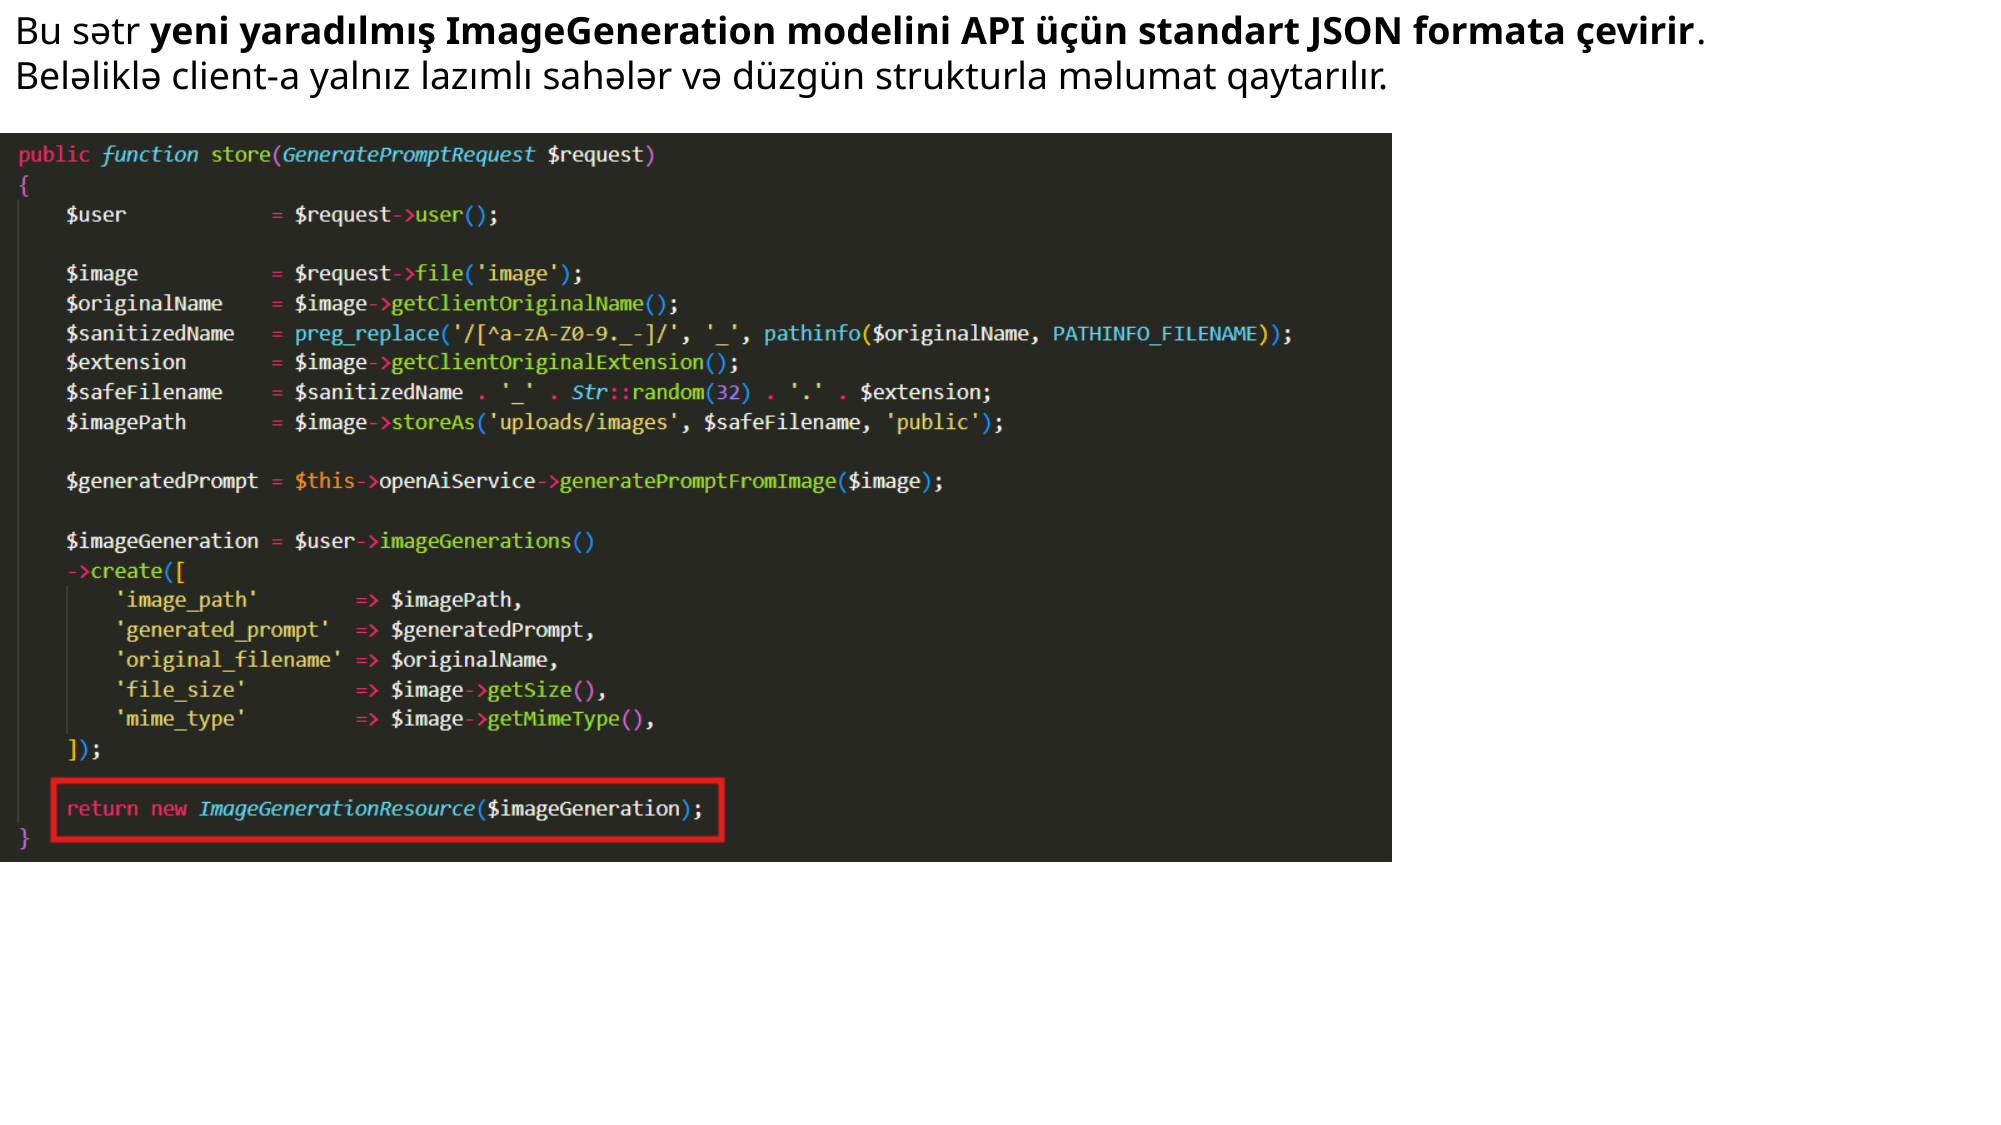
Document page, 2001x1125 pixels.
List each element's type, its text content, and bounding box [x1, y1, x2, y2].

text_box Bu sətr yeni yaradılmış ImageGeneration modelini API üçün standart JSON formata çevirir. Beləliklə client-a yalnız lazımlı sahələr və düzgün strukturla məlumat qaytarılır. [0, 0, 2000, 105]
picture [0, 132, 1392, 863]
